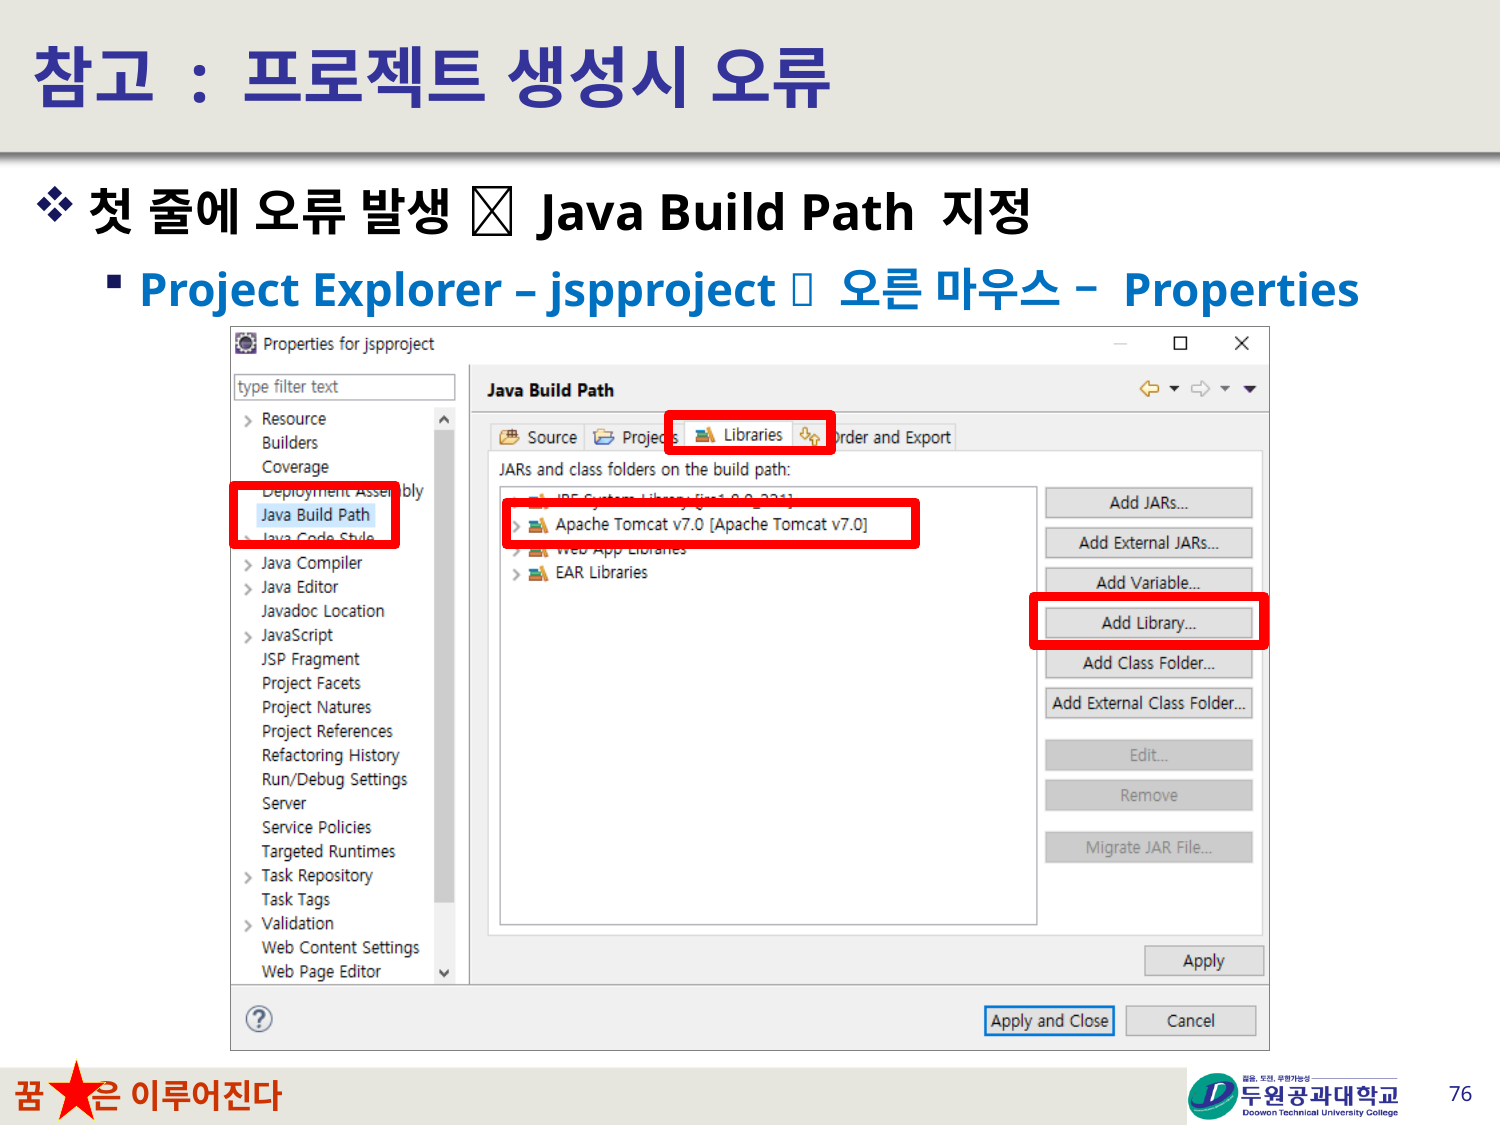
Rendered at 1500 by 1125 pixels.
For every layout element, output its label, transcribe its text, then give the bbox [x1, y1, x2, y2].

slide_number 76 [1399, 1071, 1488, 1119]
picture [229, 326, 1270, 1052]
title 참고 : 프로젝트 생성시 오류 [17, 8, 1483, 142]
picture [100, 1085, 113, 1090]
picture [0, 0, 1500, 173]
picture [0, 1066, 1400, 1125]
list 첫 줄에 오류 발생  Java Build Path 지정 Project Explorer – jspproject  오른 마우스 – Properties [17, 160, 1487, 1067]
